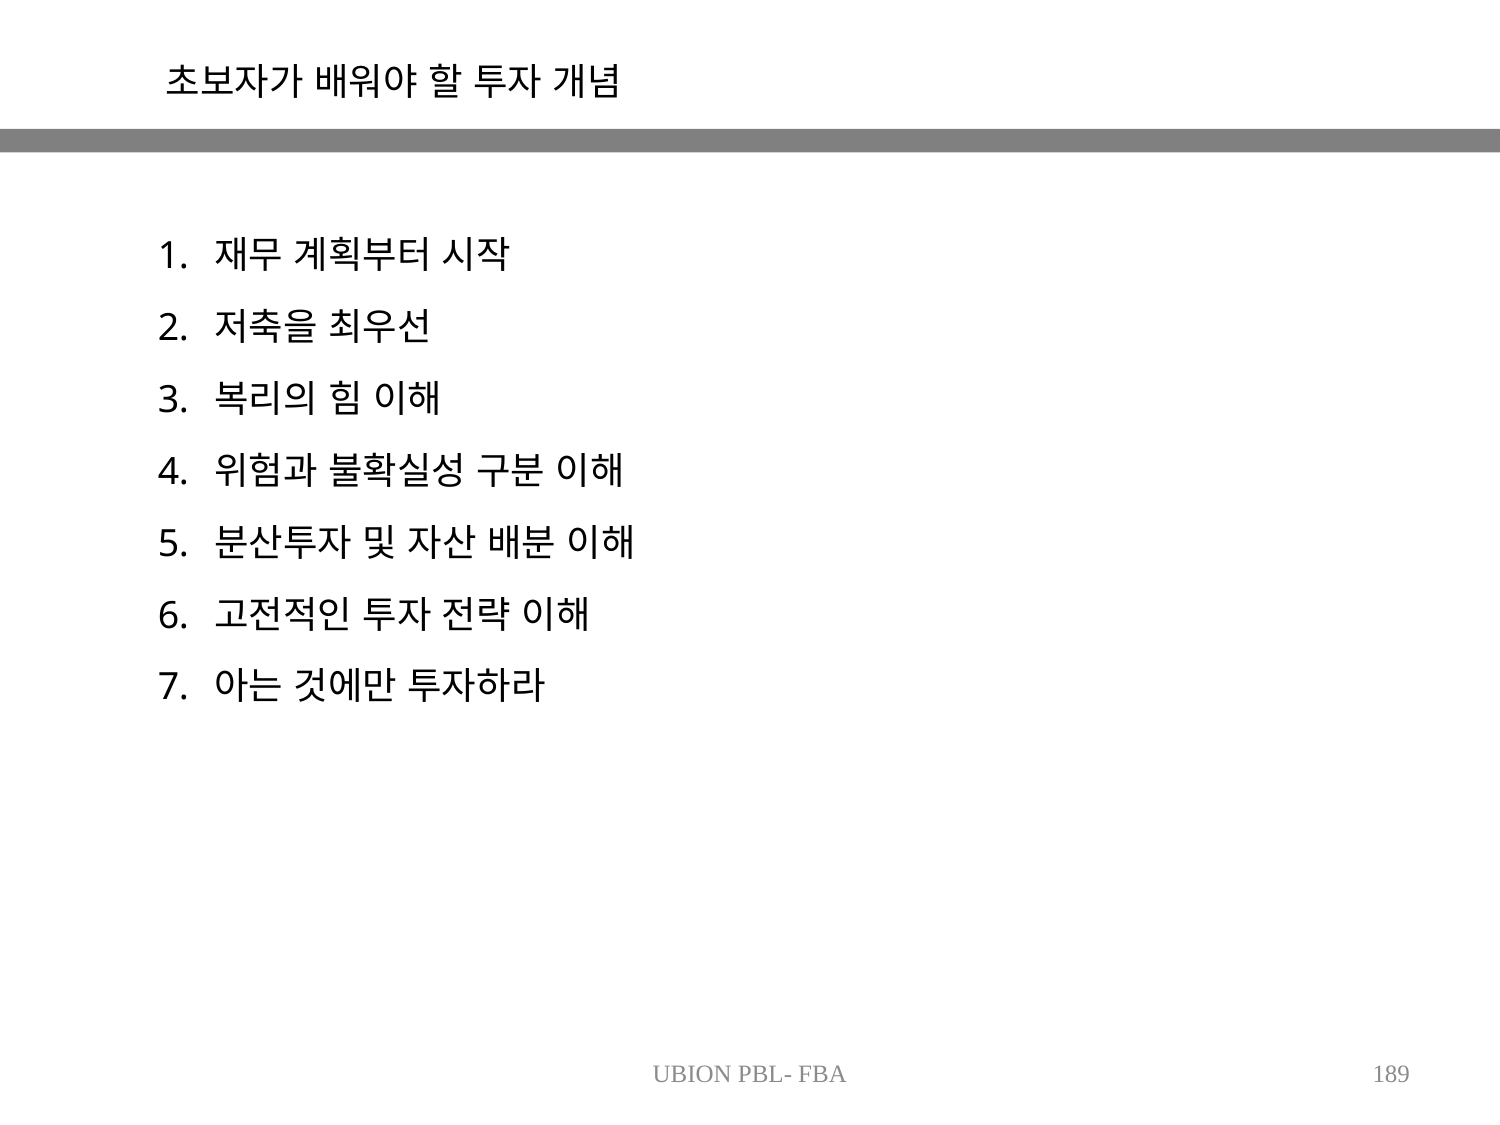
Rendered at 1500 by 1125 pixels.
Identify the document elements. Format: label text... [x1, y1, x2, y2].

footer UBION PBL- FBA [512, 1042, 988, 1103]
text_box 재무 계획부터 시작 저축을 최우선 복리의 힘 이해 위험과 불확실성 구분 이해 분산투자 및 자산 배분 이해 고전적인 투자 전략 이해 아는 것에만 투자하라 [143, 196, 1357, 715]
text_box [0, 128, 1500, 153]
text_box [22, 46, 1195, 129]
slide_number 189 [1074, 1042, 1425, 1103]
text_box 초보자가 배워야 할 투자 개념 [151, 23, 637, 111]
